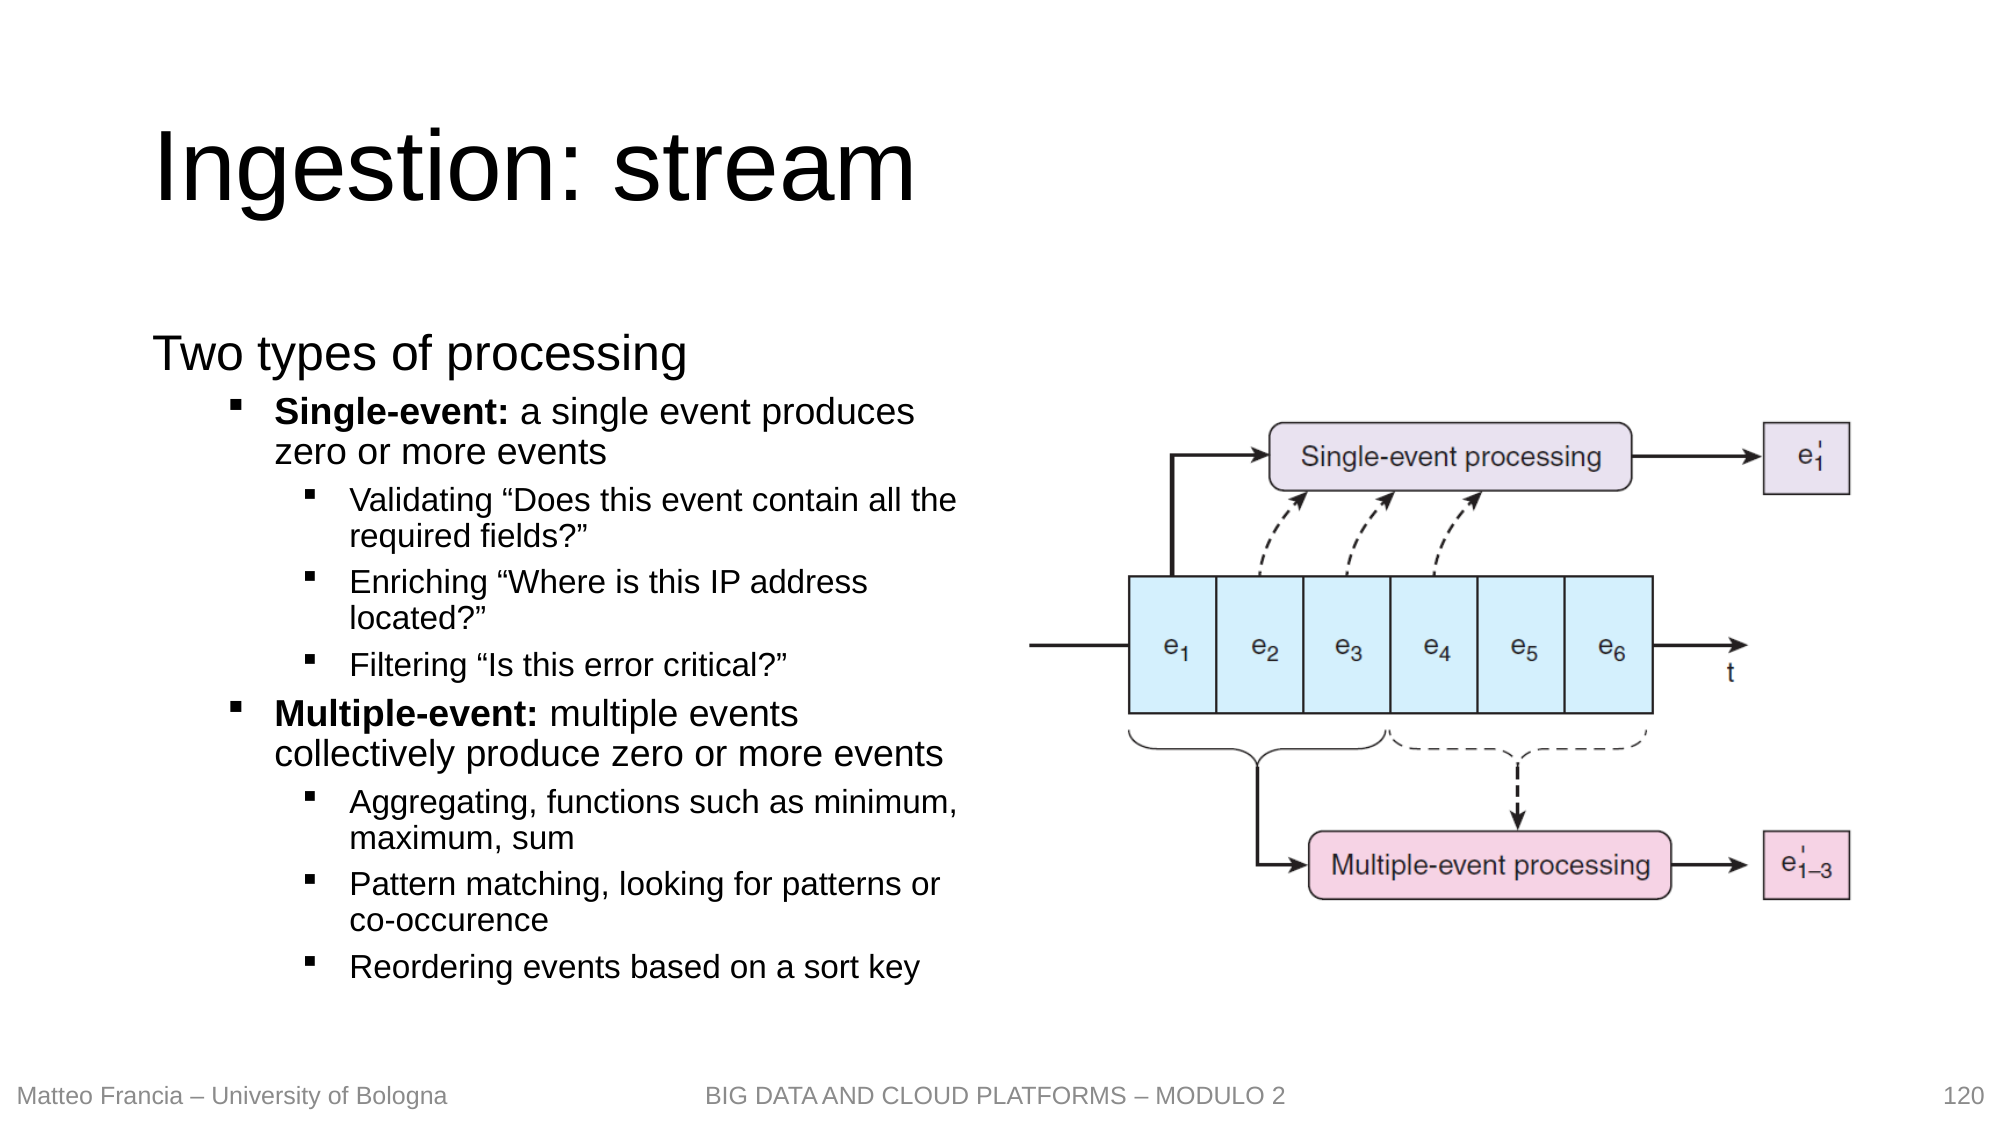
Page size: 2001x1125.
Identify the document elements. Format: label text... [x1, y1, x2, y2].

list Two types of processing Single-event: a single event produces zero or more events Validating “Does this event contain all the required fields?” Enriching “Where is this IP address located?” Filtering “Is this error critical?” Multiple-event: multiple events collectively produce zero or more events Aggregating, functions such as minimum, maximum, sum Pattern matching, looking for patterns or co-occurence Reordering events based on a sort key [137, 299, 988, 1014]
title Ingestion: stream [137, 59, 1863, 278]
footer Matteo Francia – University of Bologna [0, 1065, 466, 1125]
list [1012, 406, 1863, 906]
slide_number 120 [1550, 1065, 2000, 1125]
